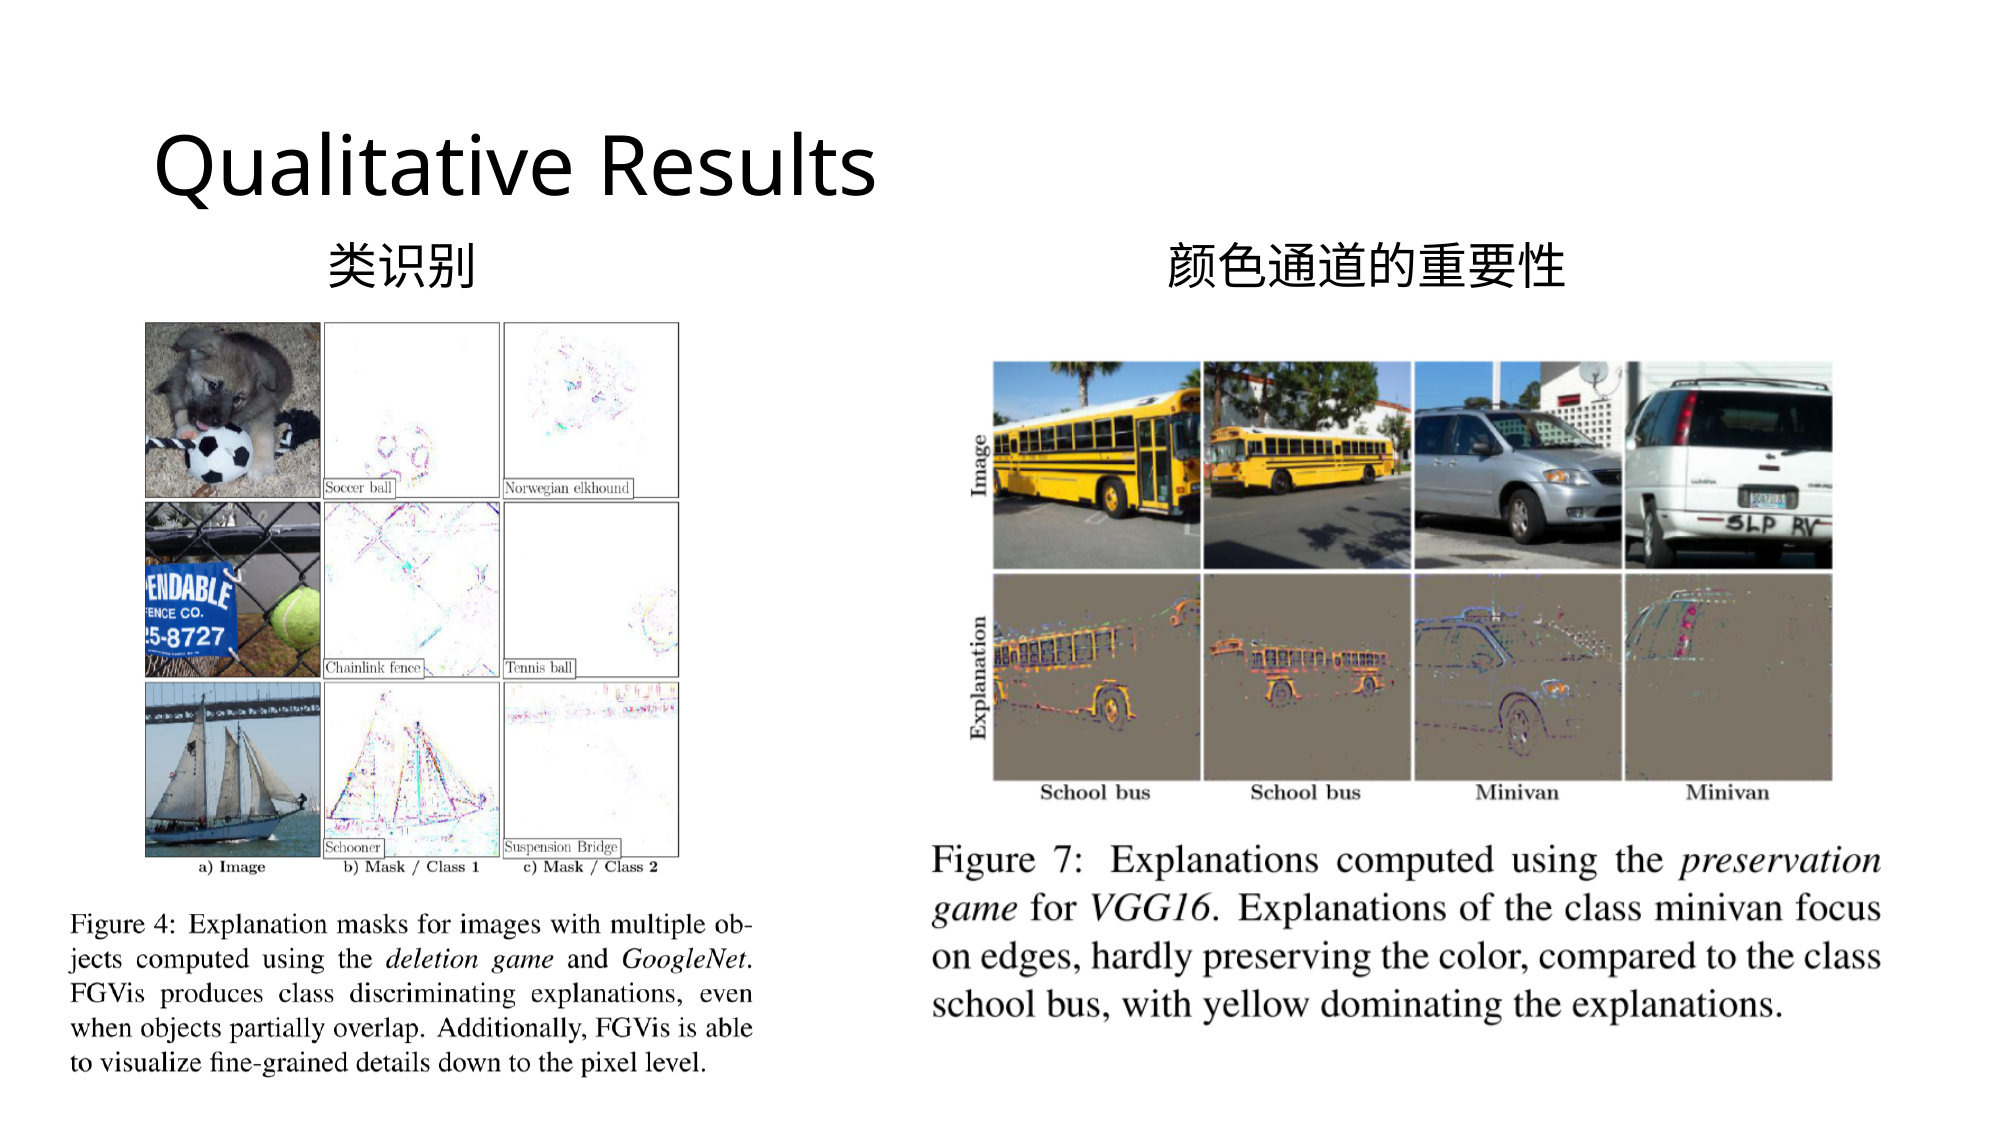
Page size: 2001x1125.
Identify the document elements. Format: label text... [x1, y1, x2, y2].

text_box 类识别 [312, 227, 1018, 302]
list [54, 277, 811, 1125]
title Qualitative Results [137, 59, 1863, 278]
picture [877, 289, 1918, 1036]
text_box 颜色通道的重要性 [1153, 227, 2000, 302]
